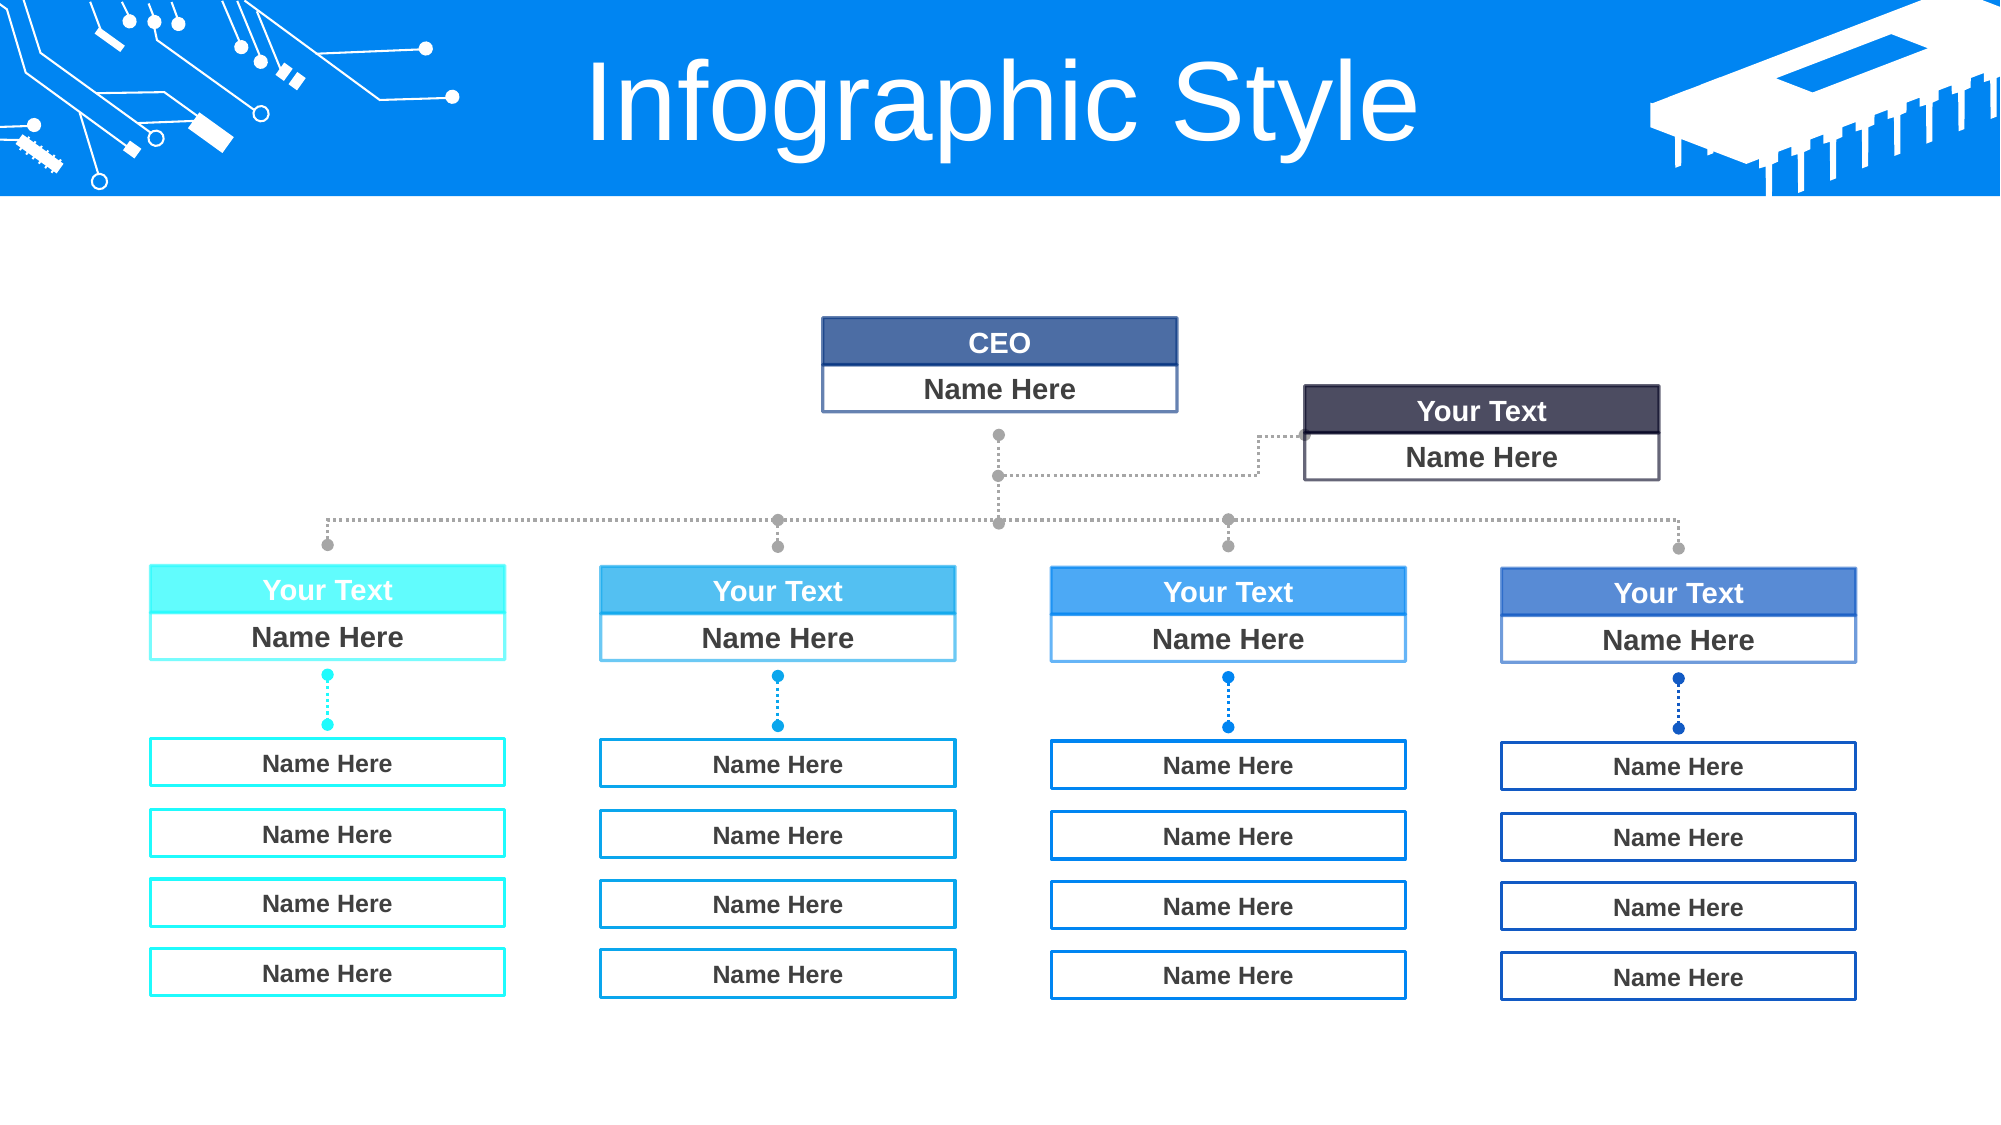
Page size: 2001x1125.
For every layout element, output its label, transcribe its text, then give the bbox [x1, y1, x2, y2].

text_box [1229, 519, 1685, 555]
text_box Name Here [1501, 813, 1856, 861]
text_box Name Here [600, 810, 956, 858]
text_box [992, 428, 1006, 469]
text_box Name Here [150, 612, 505, 660]
text_box [771, 513, 785, 553]
text_box [778, 519, 1228, 548]
text_box Your Text [600, 566, 956, 613]
text_box Your Text [1501, 568, 1856, 614]
text_box [992, 483, 1006, 530]
text_box Name Here [150, 879, 505, 927]
text_box [1222, 513, 1235, 553]
text_box Name Here [1051, 881, 1406, 929]
text_box [1672, 672, 1685, 735]
text_box Name Here [1051, 613, 1406, 662]
text_box [321, 519, 777, 552]
text_box CEO [822, 317, 1178, 364]
text_box Name Here [150, 948, 505, 996]
text_box [771, 669, 785, 733]
text_box Name Here [822, 364, 1178, 412]
text_box Name Here [1501, 742, 1856, 790]
text_box Name Here [1501, 952, 1856, 1000]
text_box [321, 668, 334, 731]
text_box Your Text [1304, 385, 1660, 432]
list Infographic Style [53, 44, 1952, 164]
text_box Name Here [1501, 614, 1856, 663]
text_box Your Text [150, 565, 505, 612]
text_box Name Here [600, 739, 956, 787]
text_box Name Here [1051, 740, 1406, 789]
text_box Name Here [1051, 951, 1406, 999]
text_box Name Here [600, 880, 956, 928]
text_box Name Here [150, 809, 505, 857]
text_box [1222, 670, 1235, 734]
text_box Name Here [1501, 882, 1856, 930]
text_box [991, 428, 1304, 483]
text_box Name Here [600, 613, 956, 661]
text_box Name Here [150, 738, 505, 786]
text_box Name Here [1051, 811, 1406, 860]
text_box Your Text [1051, 567, 1406, 613]
text_box Name Here [1304, 432, 1660, 480]
text_box Name Here [600, 949, 956, 998]
